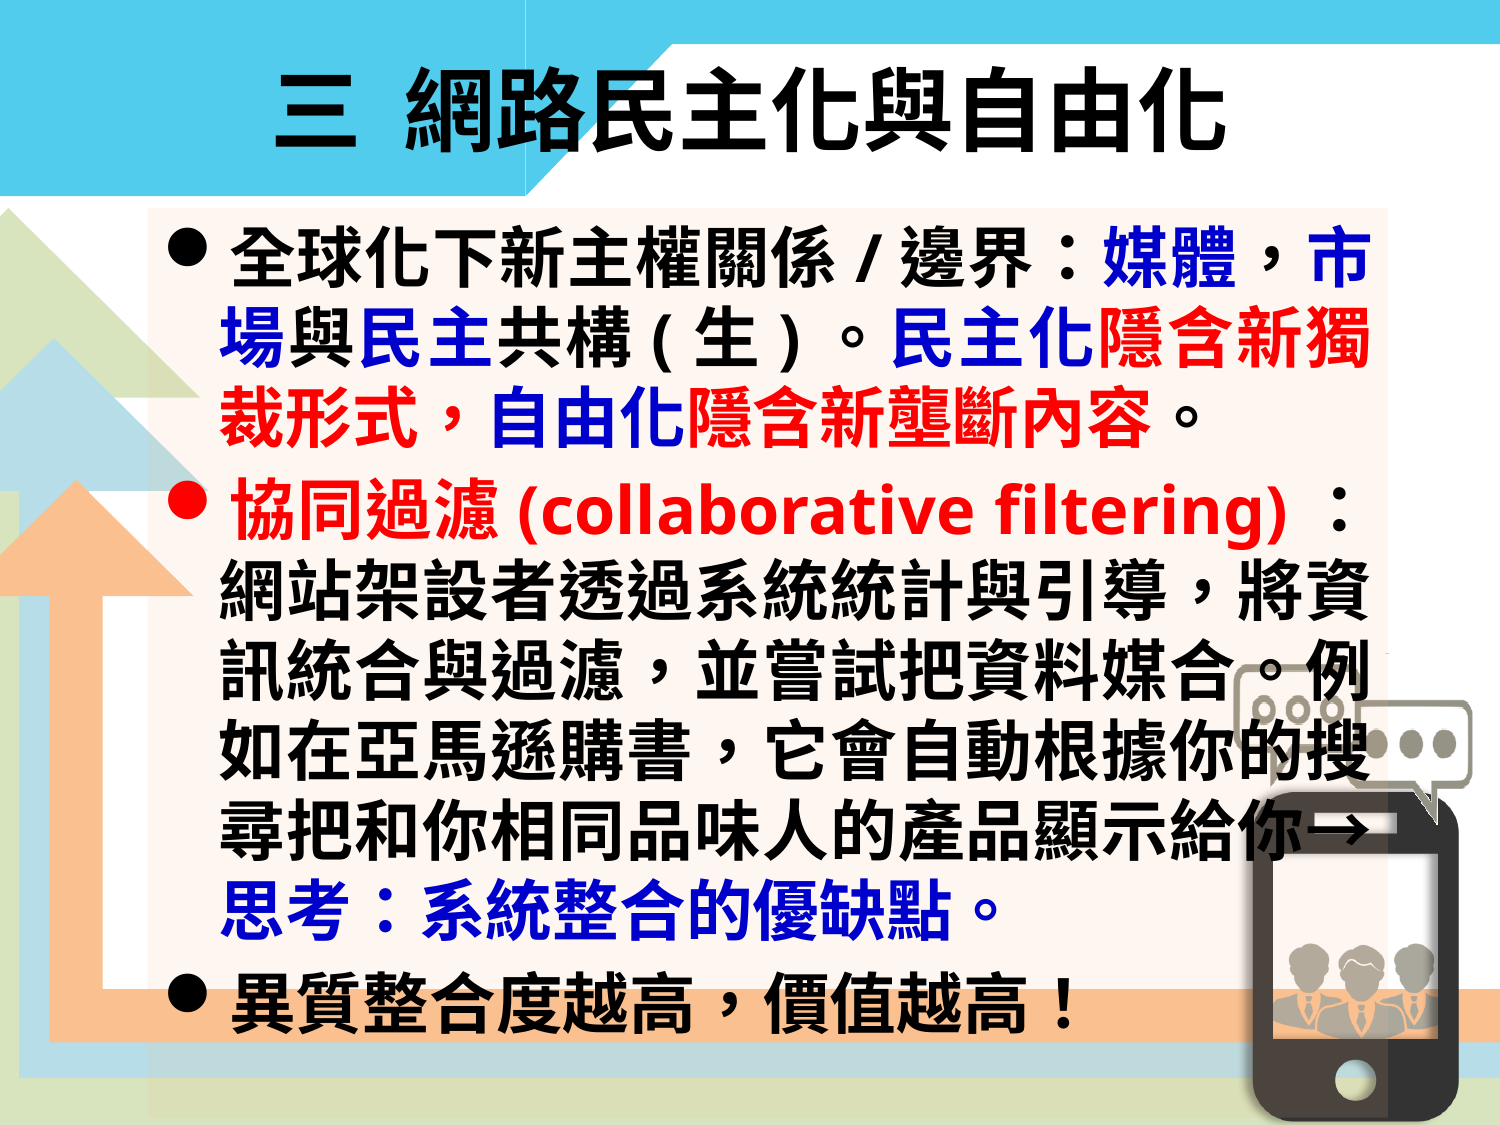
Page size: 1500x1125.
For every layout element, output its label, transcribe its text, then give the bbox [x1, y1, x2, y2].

list 全球化下新主權關係/邊界：媒體，市場與民主共構(生)。民主化隱含新獨裁形式，自由化隱含新壟斷內容。 協同過濾(collaborative filtering)：網站架設者透過系統統計與引導，將資訊統合與過濾，並嘗試把資料媒合。例如在亞馬遜購書，它會自動根據你的搜尋把和你相同品味人的產品顯示給你→思考：系統整合的優缺點。 異質整合度越高，價值越高！ [147, 208, 1388, 1118]
picture [1388, 645, 1500, 835]
title 三 網路民主化與自由化 [64, 30, 1436, 185]
